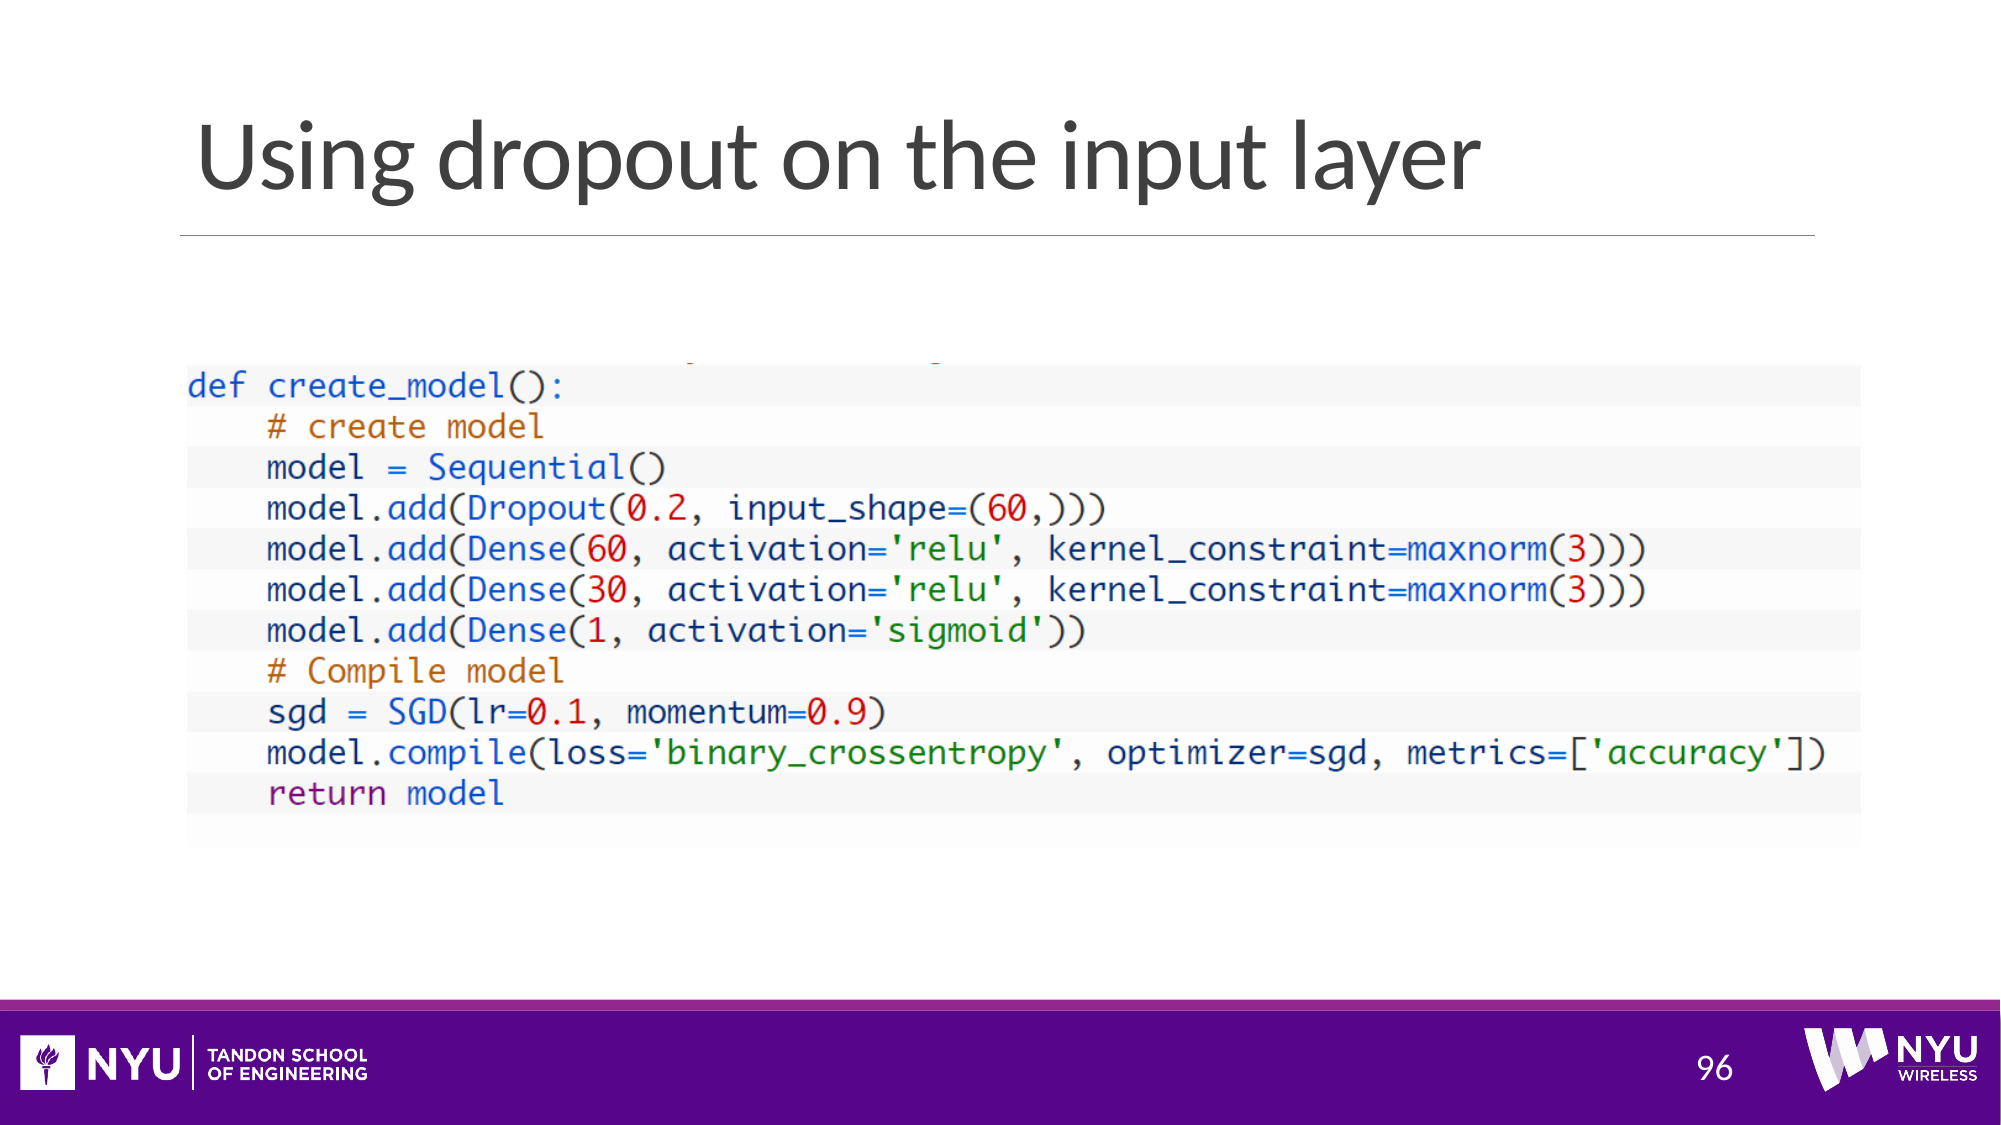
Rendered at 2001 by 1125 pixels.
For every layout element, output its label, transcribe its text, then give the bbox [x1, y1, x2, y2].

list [187, 362, 1861, 848]
title Using dropout on the input layer [180, 47, 1830, 218]
slide_number 96 [1533, 1035, 1749, 1096]
